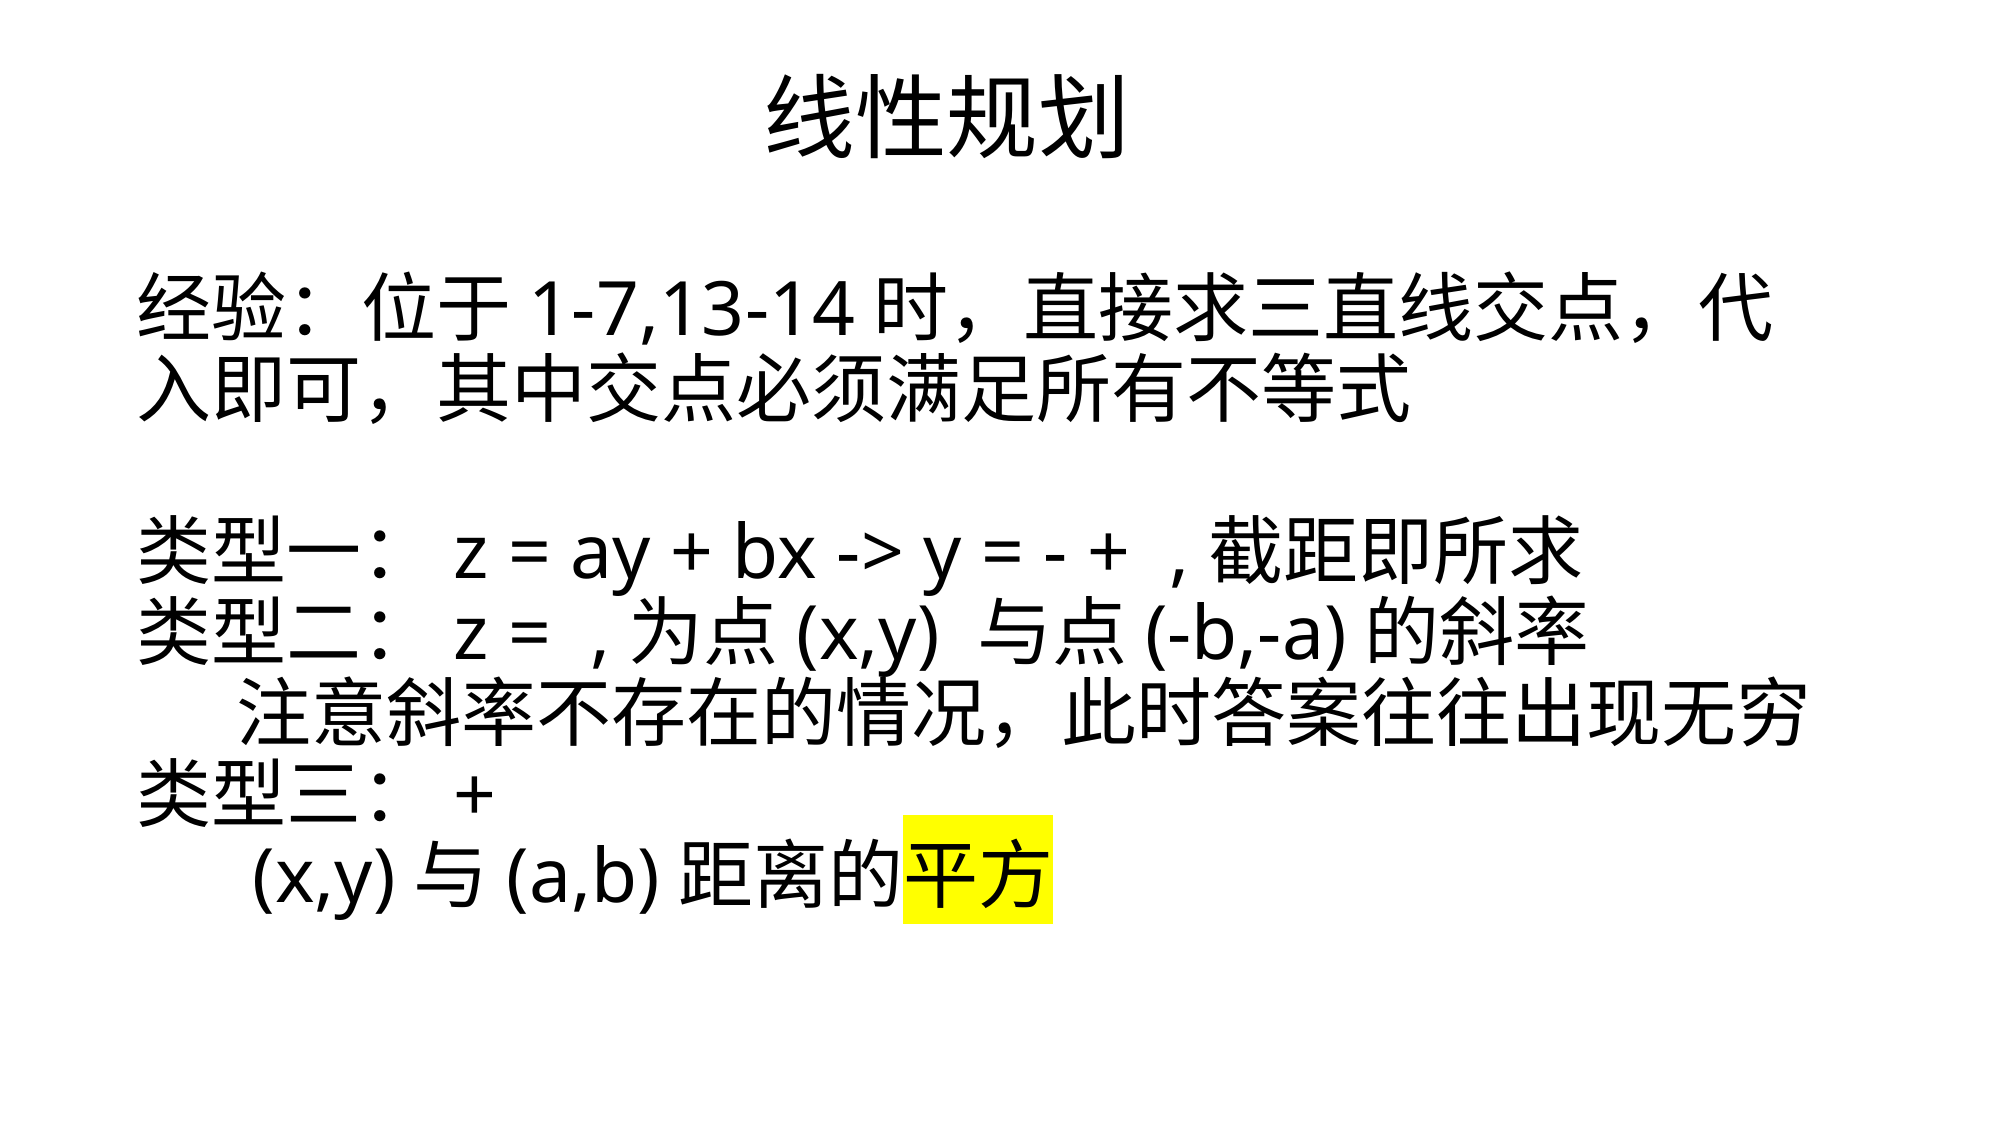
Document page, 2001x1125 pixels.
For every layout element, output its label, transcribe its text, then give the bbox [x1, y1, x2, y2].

text_box 线性规划 [748, 52, 1195, 177]
